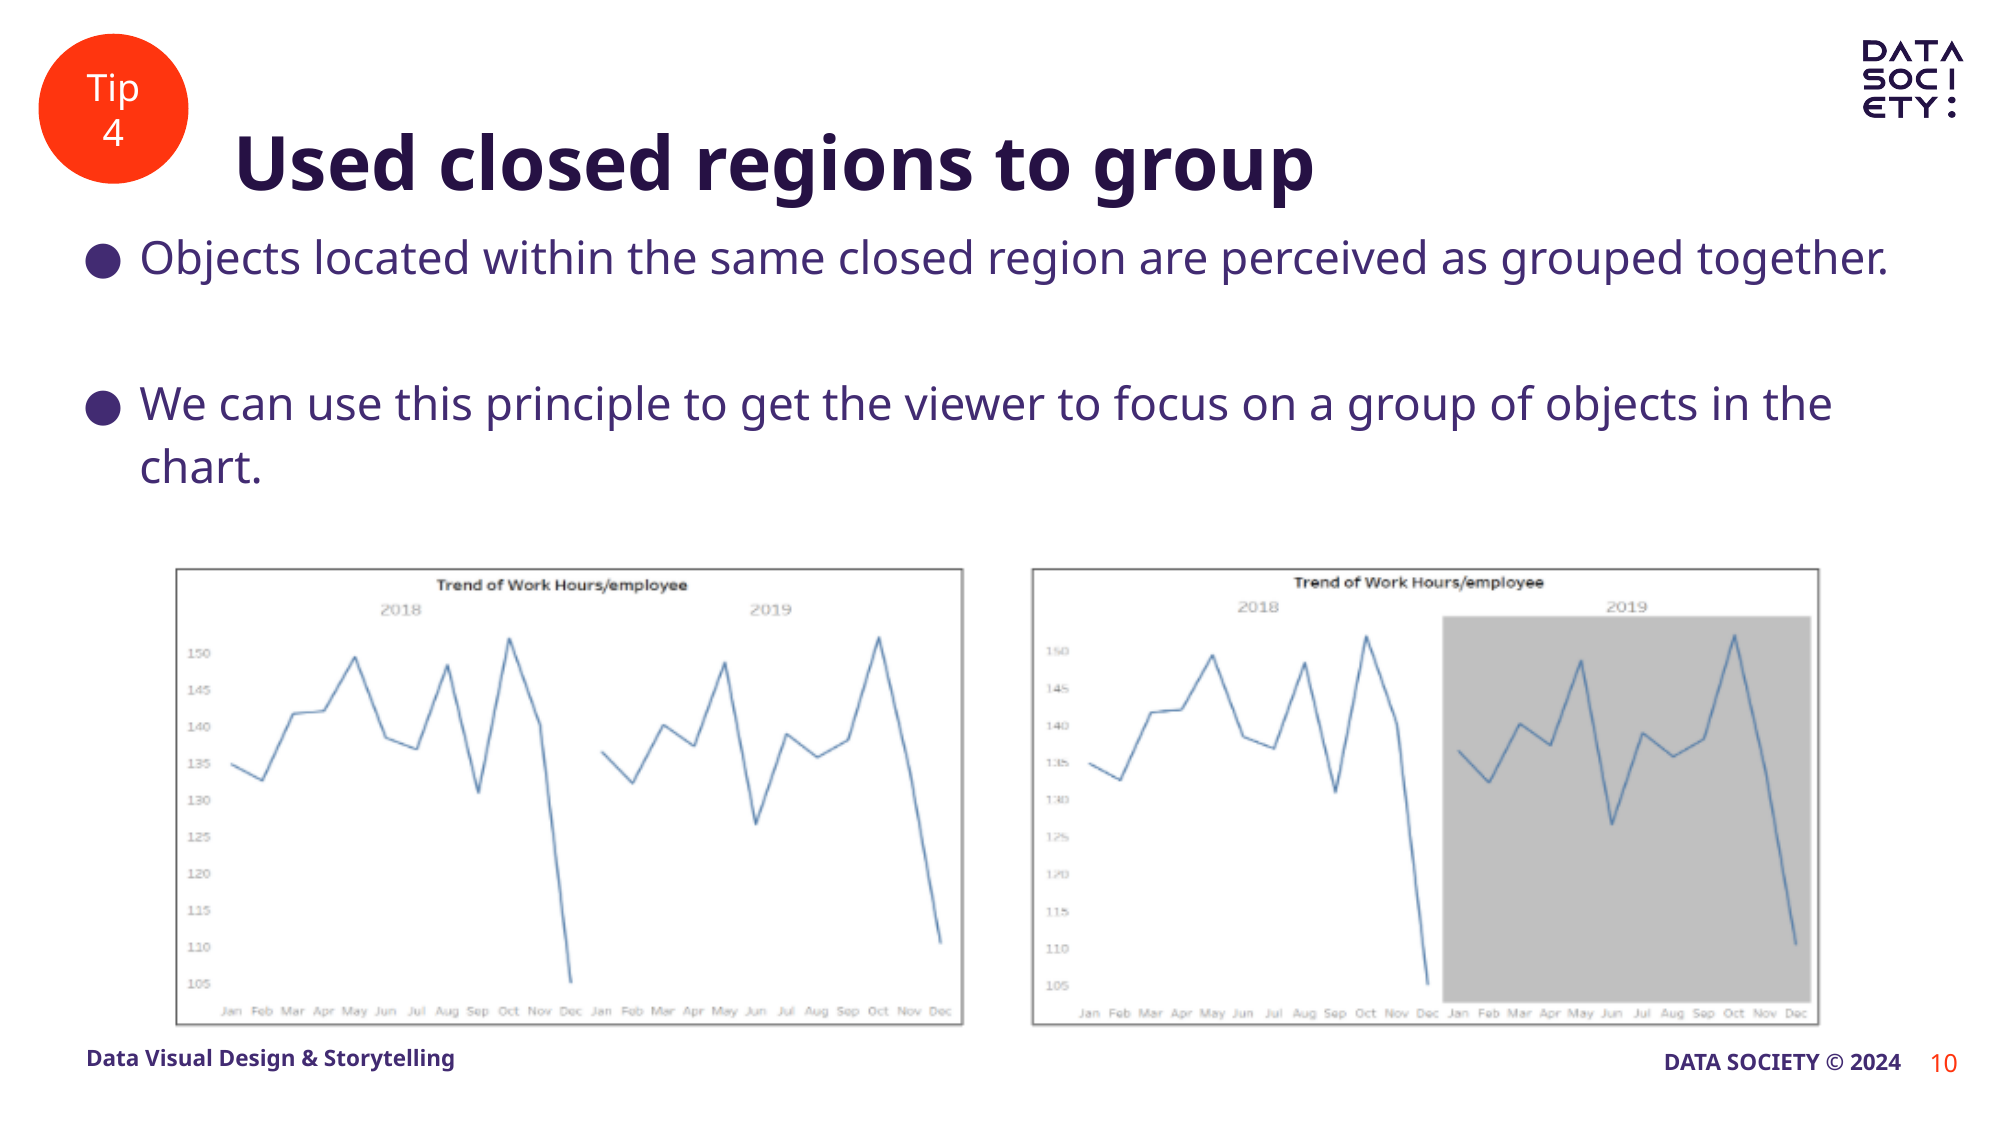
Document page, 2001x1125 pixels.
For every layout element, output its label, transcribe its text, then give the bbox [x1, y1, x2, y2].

list Objects located within the same closed region are perceived as grouped together. We can use this principle to get the viewer to focus on a group of objects in the chart. [68, 212, 1932, 961]
slide_number 10 [1853, 1033, 1974, 1097]
text_box Tip 4 [38, 33, 189, 184]
picture [1863, 40, 1964, 118]
title Used closed regions to group [68, 87, 1932, 212]
picture [163, 554, 1837, 1044]
